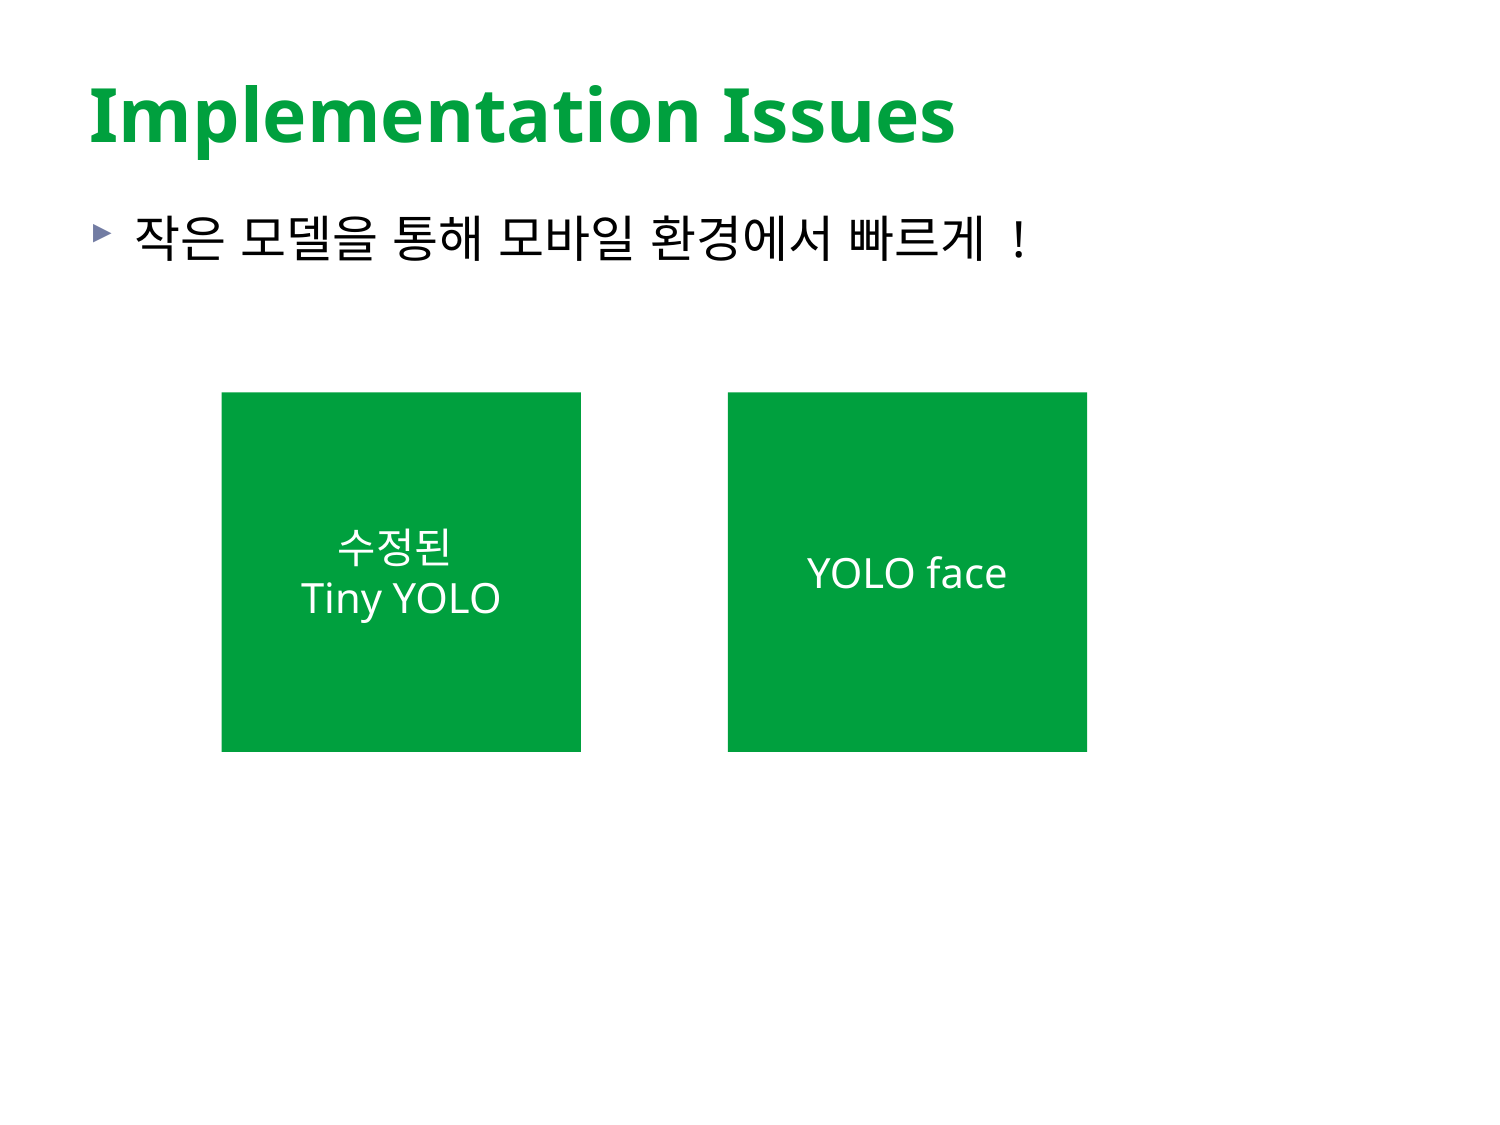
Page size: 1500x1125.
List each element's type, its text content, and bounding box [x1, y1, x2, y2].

text_box YOLO face [726, 391, 1089, 753]
title Implementation Issues [75, 58, 1425, 165]
text_box 수정된 Tiny YOLO [220, 391, 583, 753]
list 작은 모델을 통해 모바일 환경에서 빠르게 ! [75, 200, 1425, 317]
